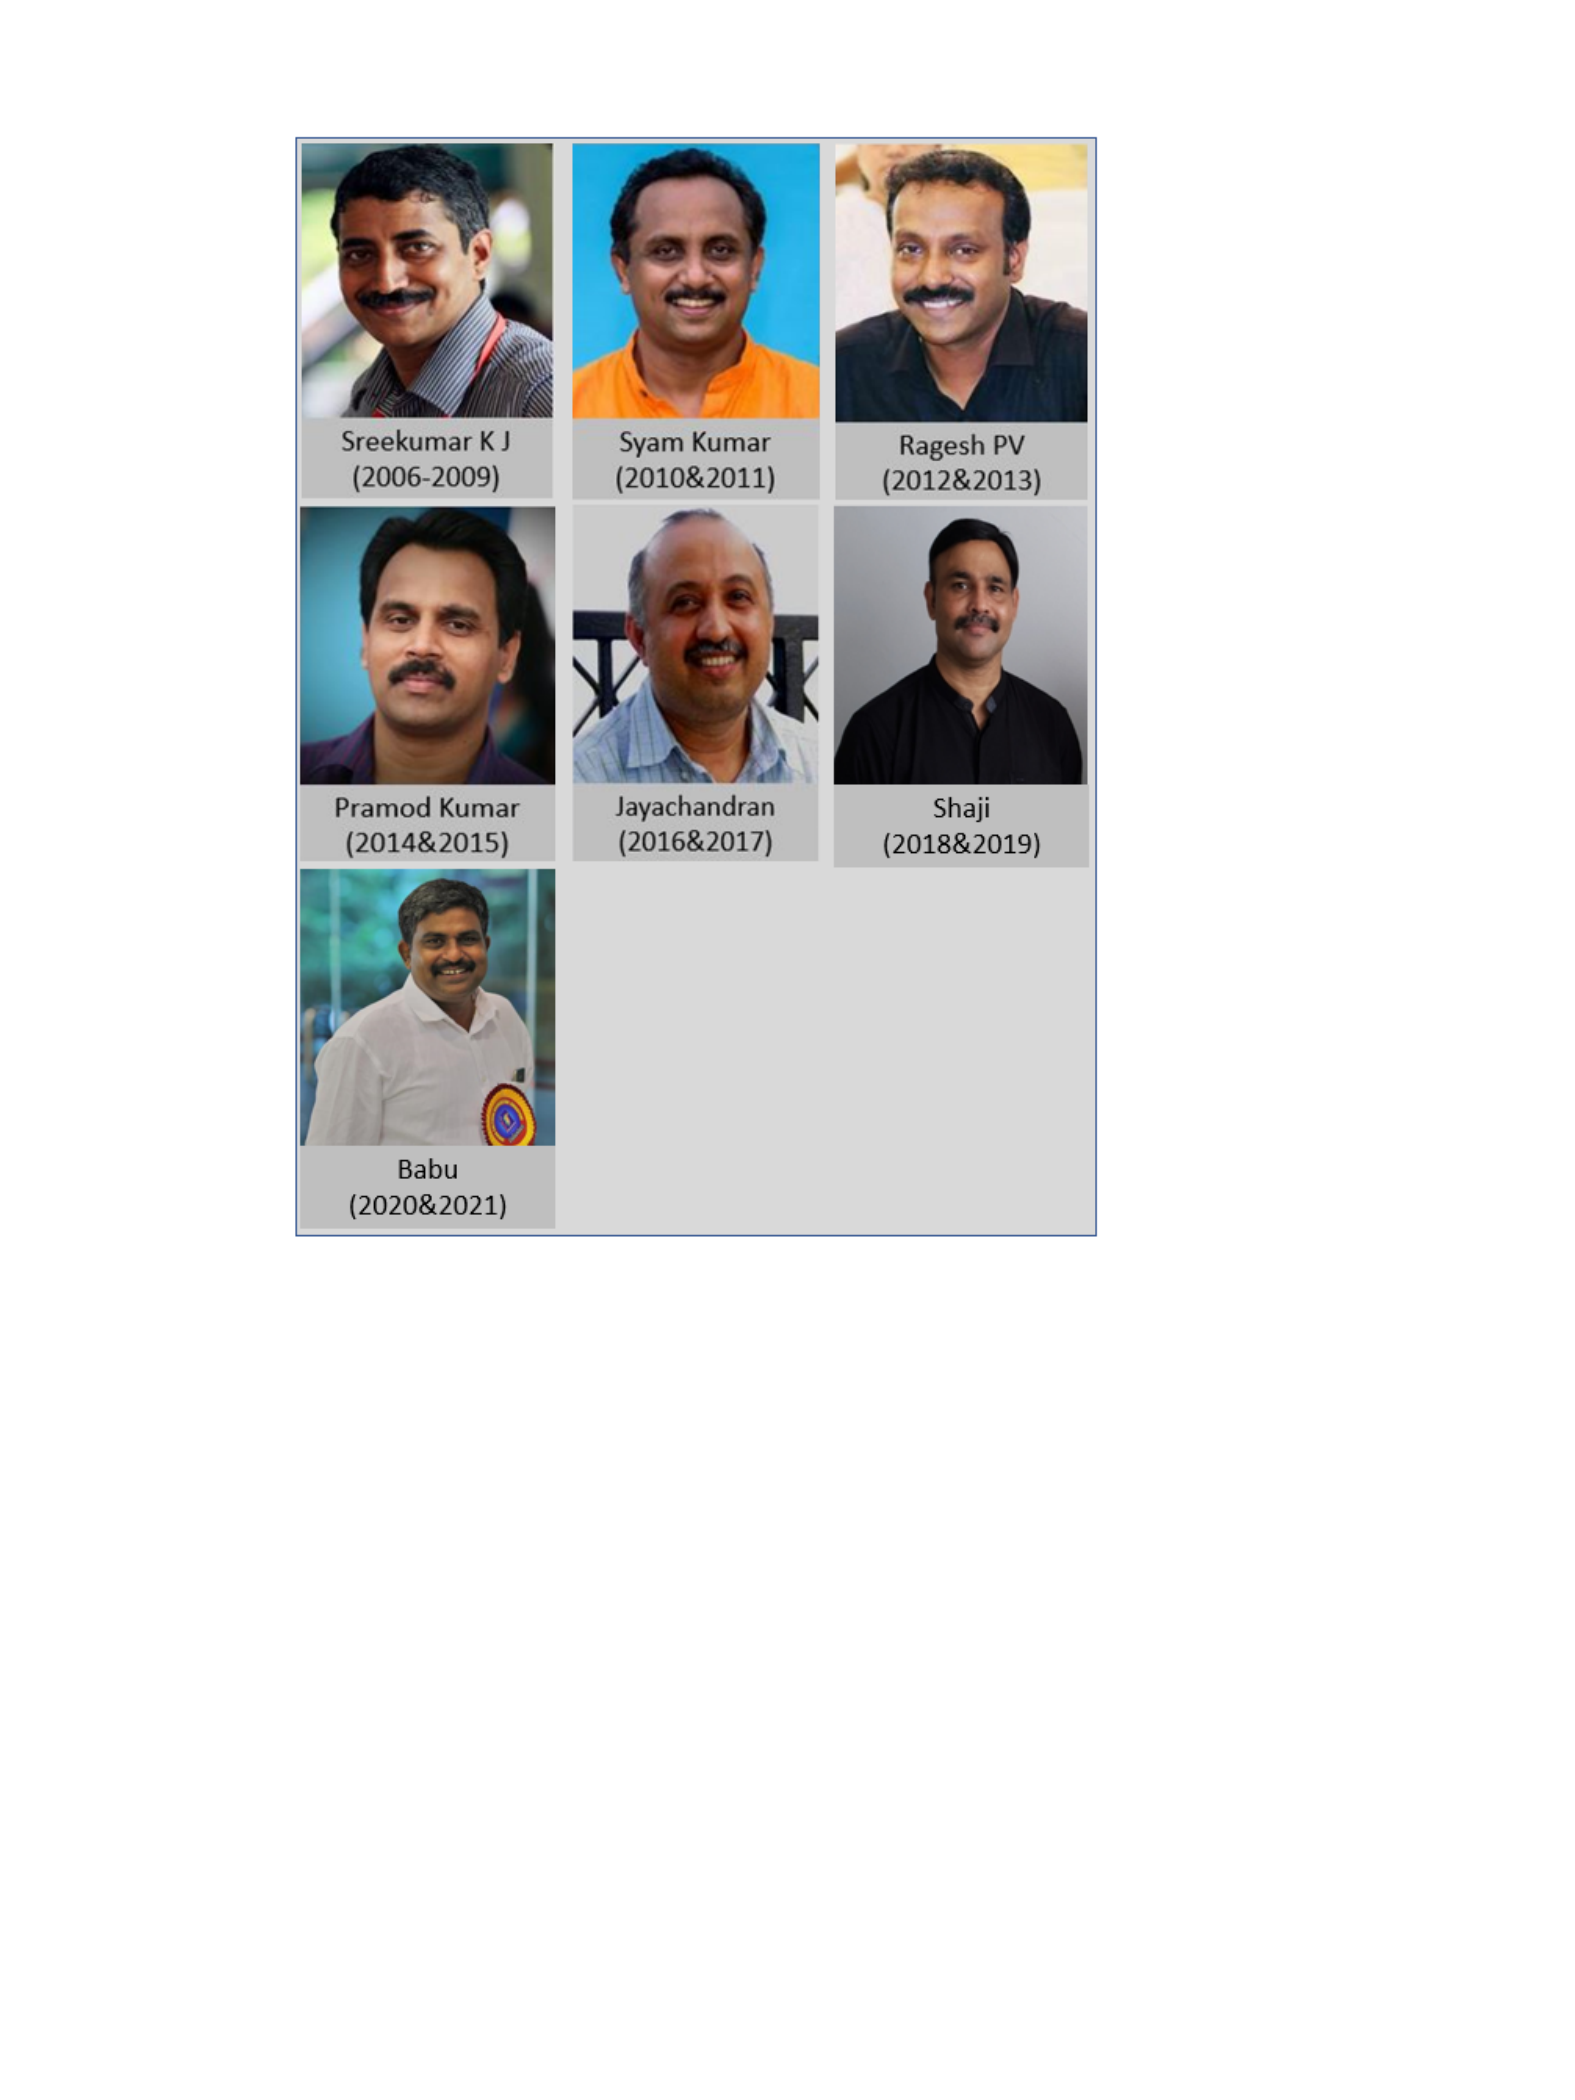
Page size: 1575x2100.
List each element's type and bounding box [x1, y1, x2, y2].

picture [291, 128, 1105, 1243]
